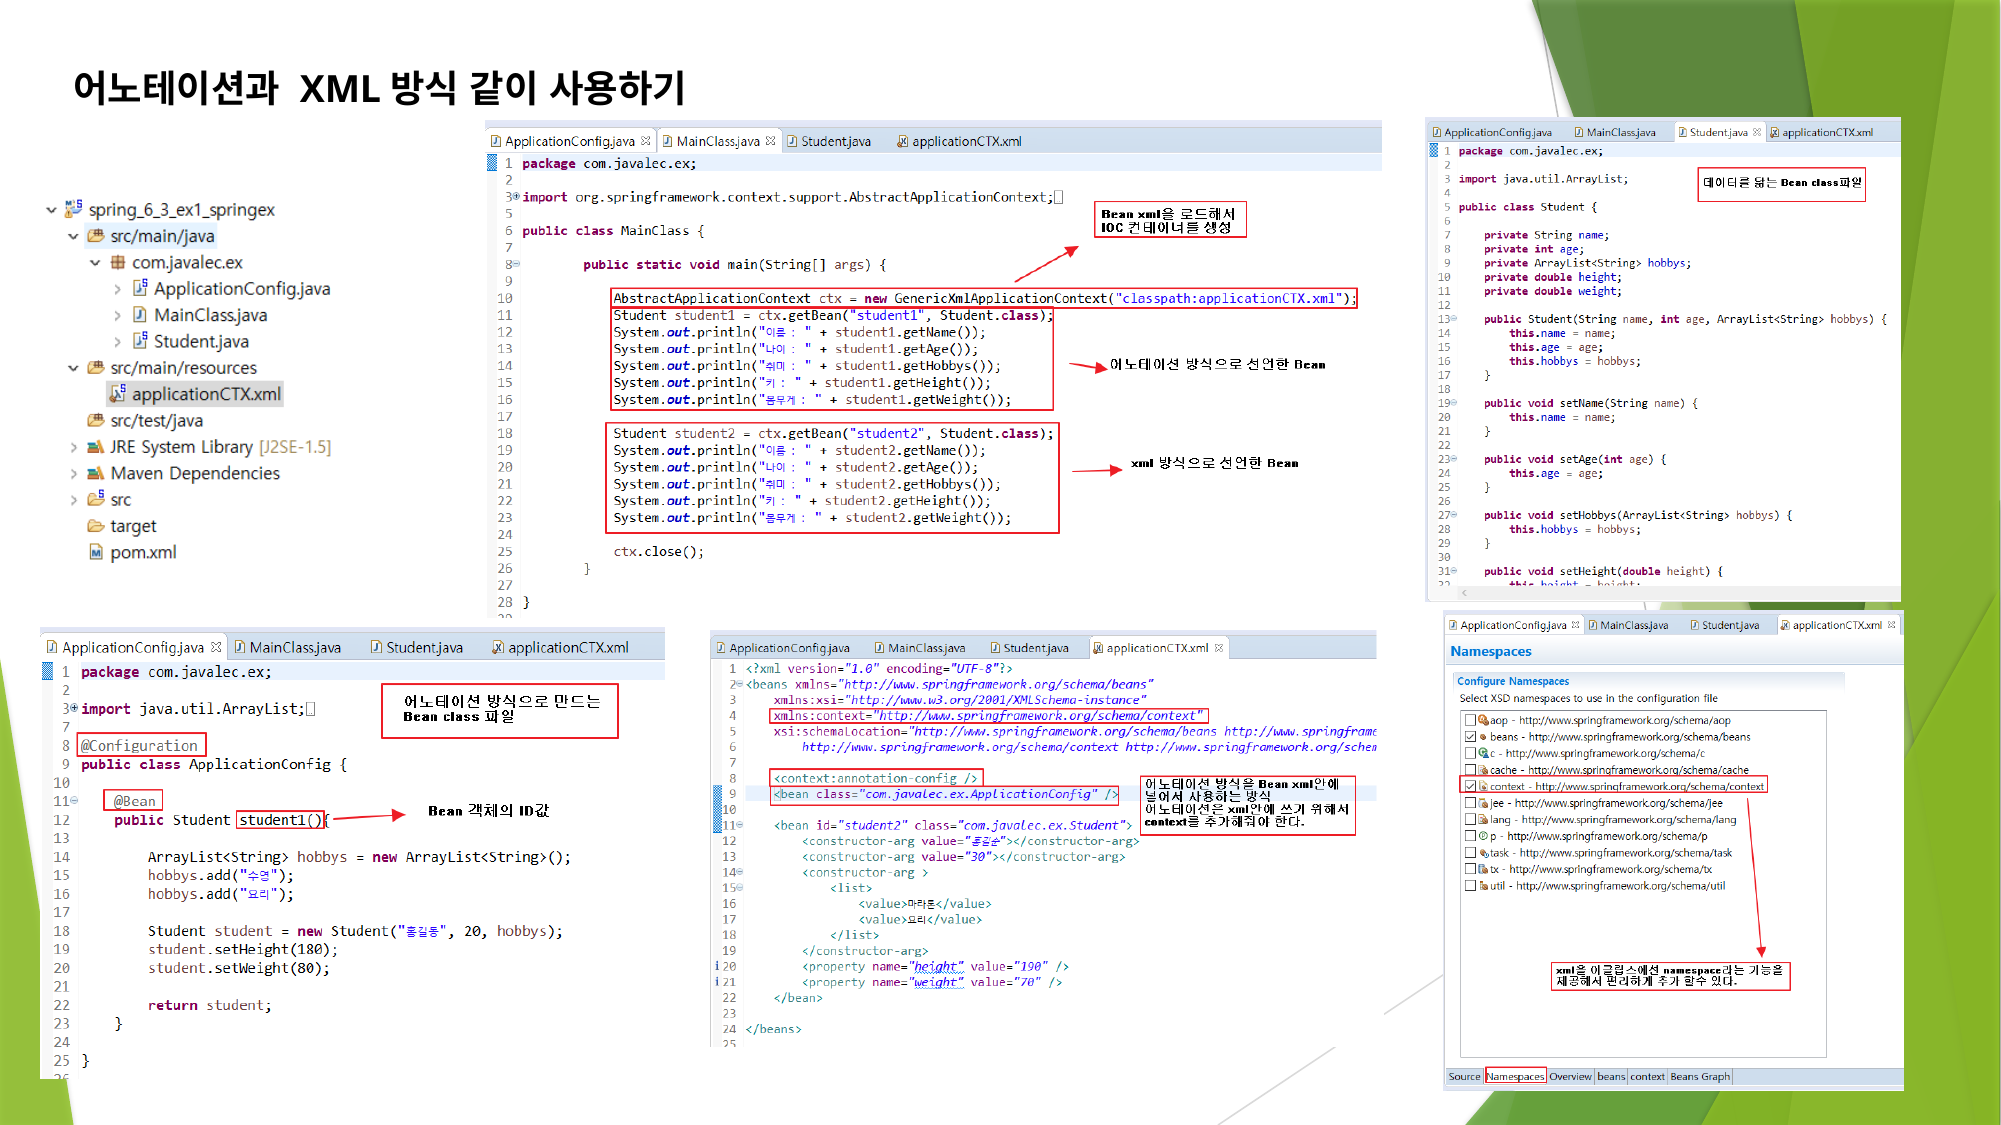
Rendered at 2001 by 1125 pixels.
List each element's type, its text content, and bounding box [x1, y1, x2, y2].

picture [485, 119, 1382, 618]
picture [709, 630, 1385, 1047]
text_box 어노테이션과 XML방식 같이 사용하기 [58, 57, 715, 117]
picture [36, 193, 379, 563]
picture [1442, 610, 1904, 1091]
picture [39, 627, 666, 1079]
picture [1425, 117, 1902, 603]
